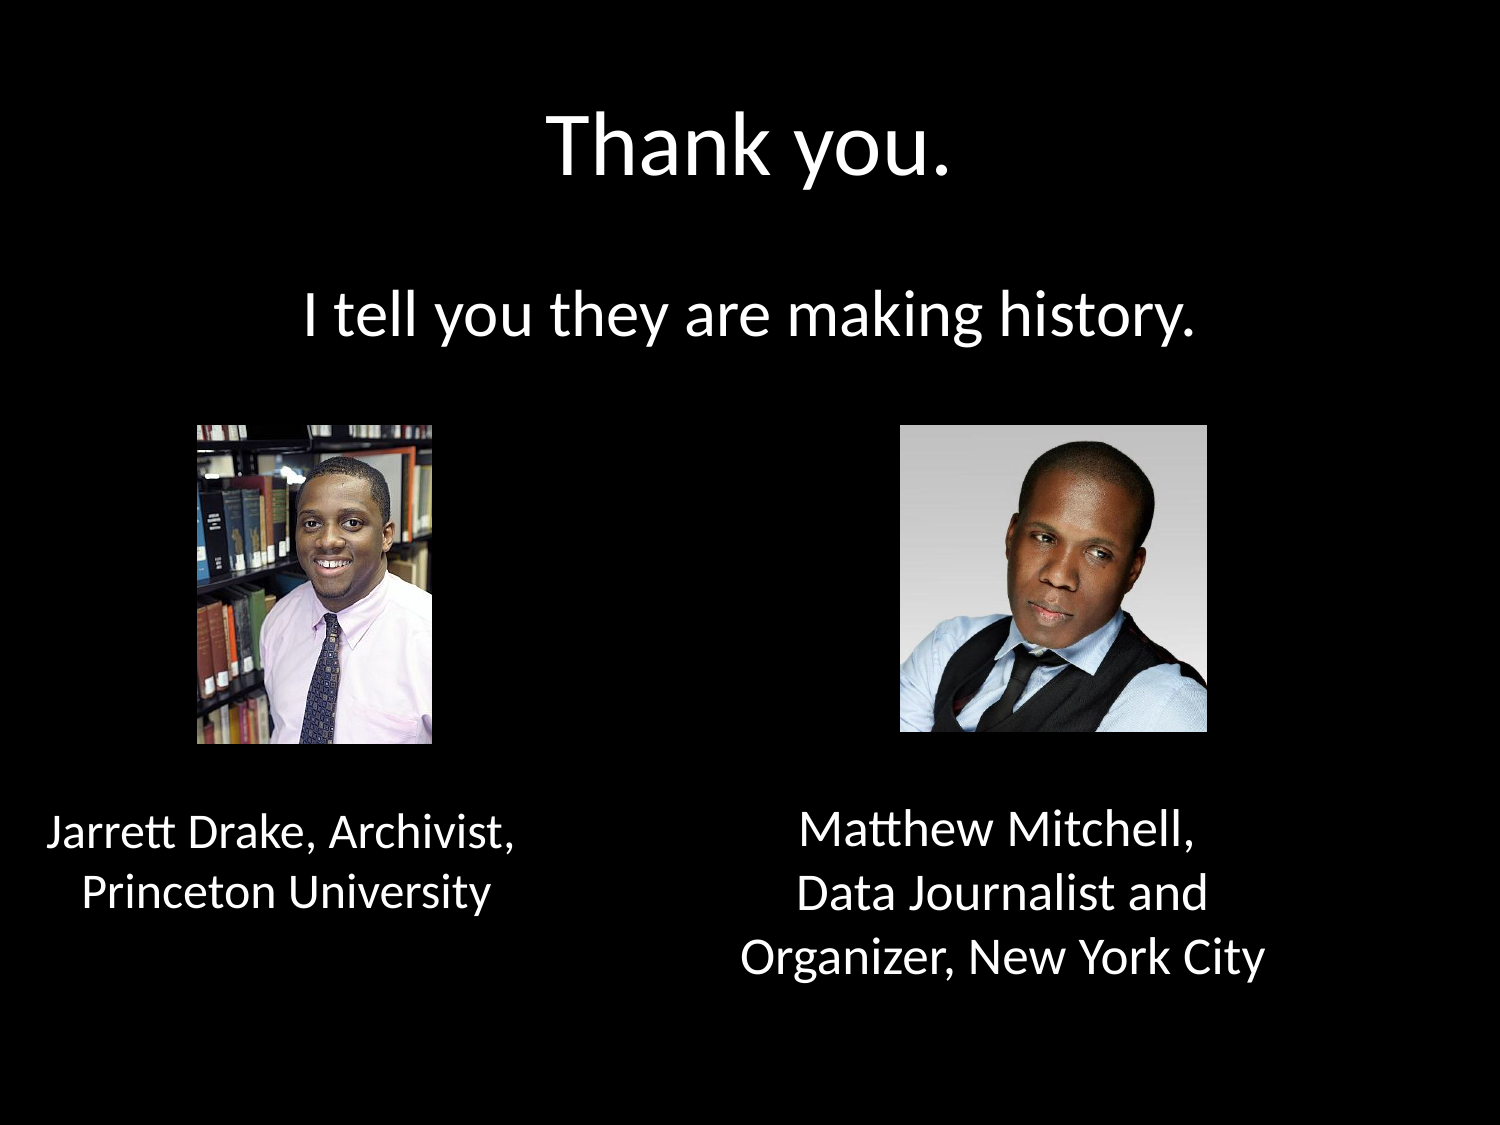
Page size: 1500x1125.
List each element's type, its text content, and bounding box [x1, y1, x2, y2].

text_box Jarrett Drake, Archivist, Princeton University [0, 791, 573, 1002]
text_box Matthew Mitchell, Data Journalist and Organizer, New York City [716, 785, 1290, 997]
title Thank you. [75, 45, 1425, 233]
picture [899, 425, 1207, 732]
list I tell you they are making history. [75, 262, 1425, 1005]
picture [197, 425, 432, 745]
